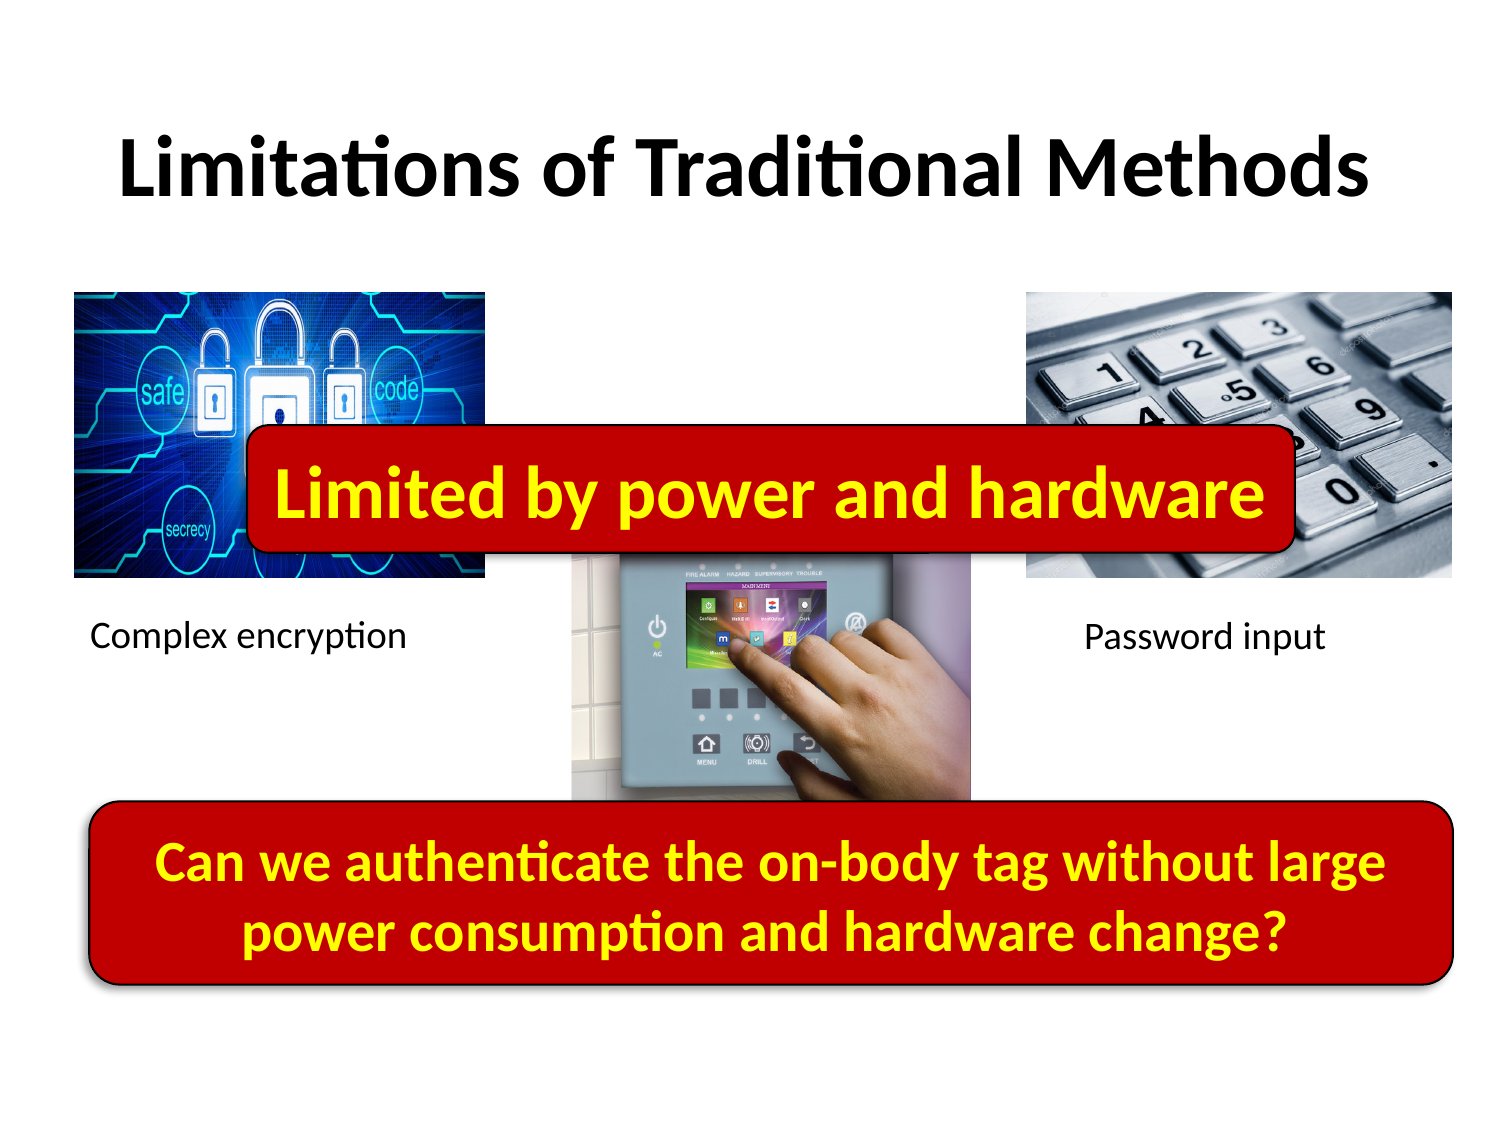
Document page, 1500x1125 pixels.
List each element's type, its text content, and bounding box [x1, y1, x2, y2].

text_box Limited by power and hardware [485, 424, 1026, 554]
picture [74, 292, 485, 578]
picture [1026, 292, 1452, 579]
title Limitations of Traditional Methods [103, 59, 1397, 278]
picture [558, 540, 984, 802]
text_box Password input [1069, 608, 1409, 667]
text_box Can we authenticate the on-body tag without large power consumption and hardware change? [88, 800, 1454, 986]
list Complex encryption [74, 606, 550, 665]
